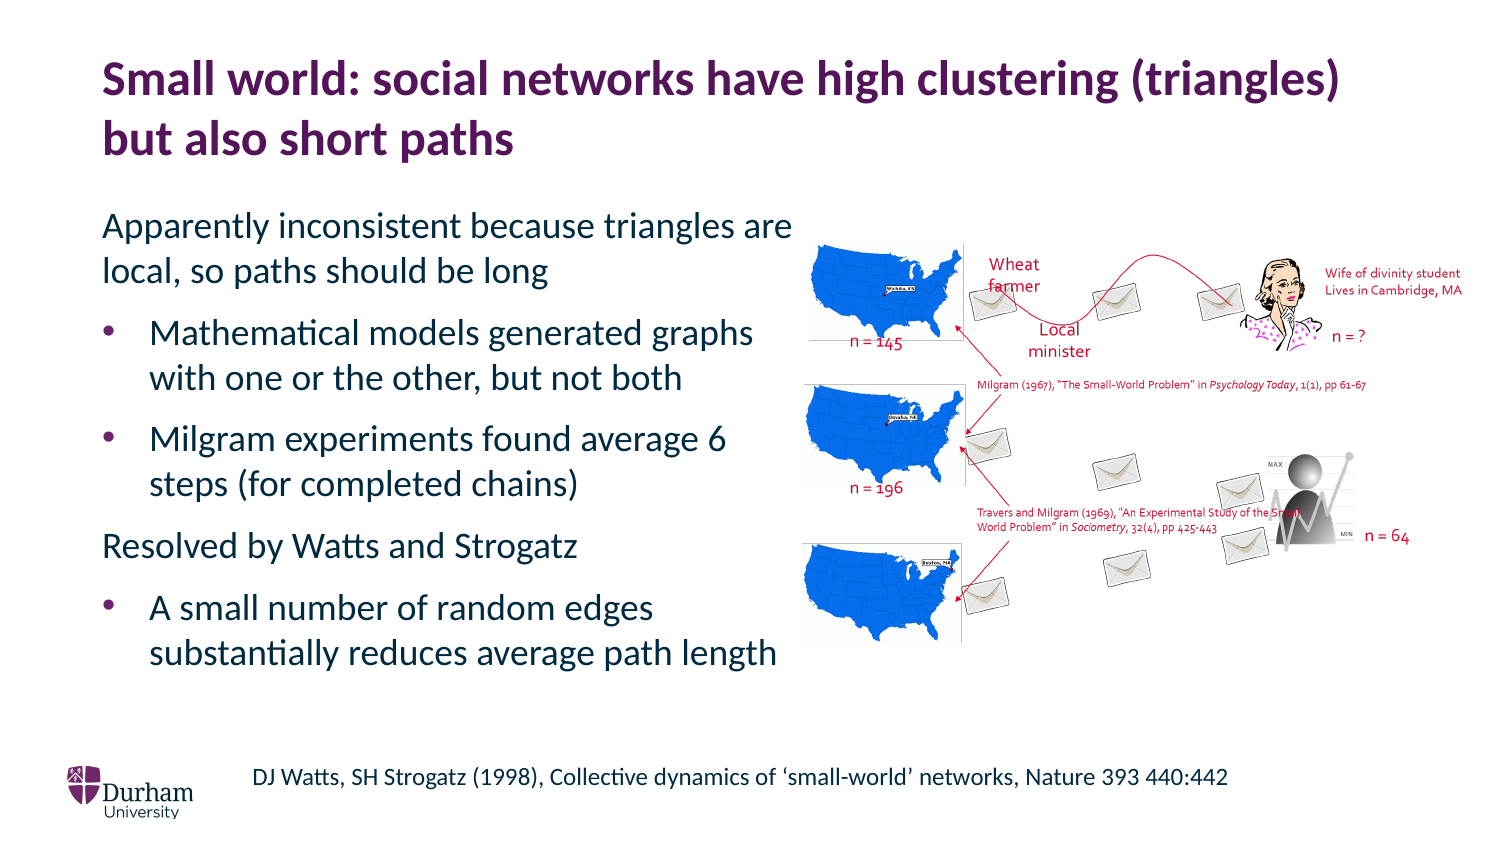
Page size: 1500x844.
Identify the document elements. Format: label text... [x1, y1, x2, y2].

picture [802, 244, 1483, 644]
title Small world: social networks have high clustering (triangles) but also short paths [101, 45, 1399, 187]
text_box DJ Watts, SH Strogatz (1998), Collective dynamics of ‘small-world’ networks, Nature 393 440:442 [237, 753, 1273, 799]
list Apparently inconsistent because triangles are local, so paths should be long Mathematical models generated graphs with one or the other, but not both Milgram experiments found average 6 steps (for completed chains) Resolved by Watts and Strogatz A small number of random edges substantially reduces average path length [101, 200, 803, 679]
